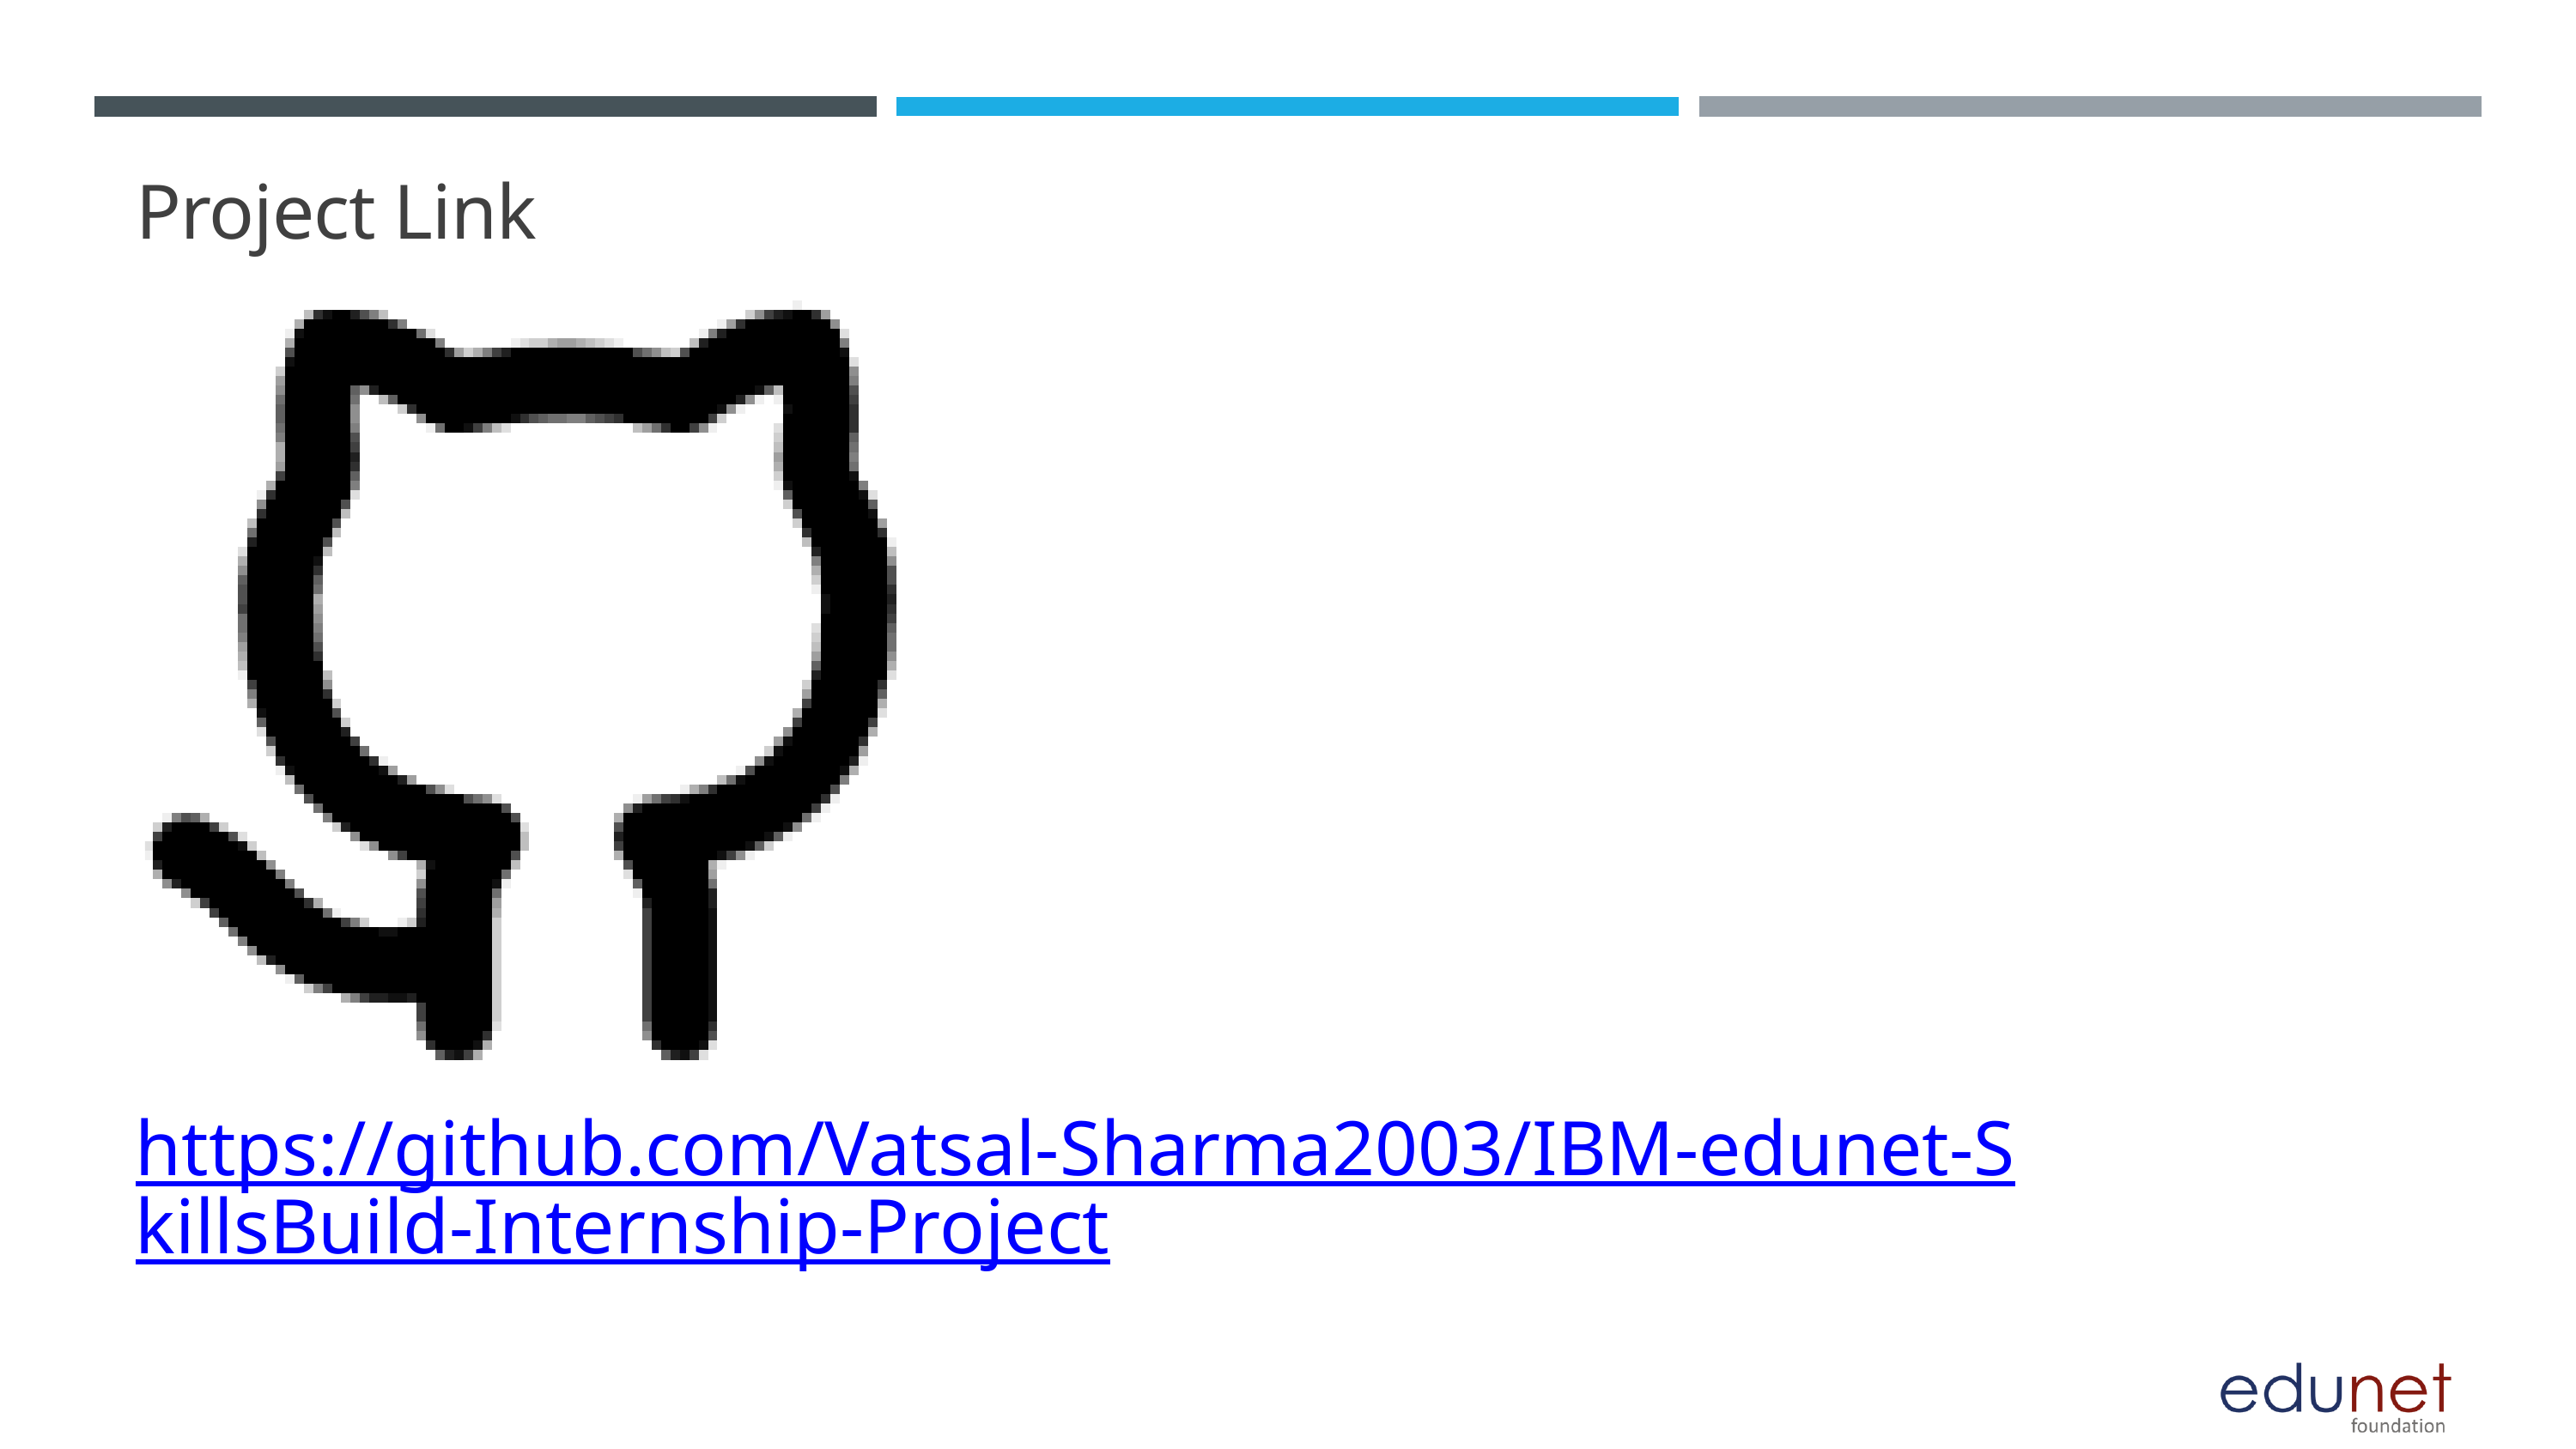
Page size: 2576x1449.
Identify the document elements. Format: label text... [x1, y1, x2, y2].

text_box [1698, 95, 2482, 118]
text_box [2215, 1360, 2454, 1437]
text_box Project Link [136, 164, 2440, 254]
text_box https://github.com/Vatsal-Sharma2003/IBM-edunet-SkillsBuild-Internship-Project [135, 1097, 2018, 1203]
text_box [94, 96, 878, 118]
text_box [144, 300, 896, 1060]
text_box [896, 96, 1680, 117]
